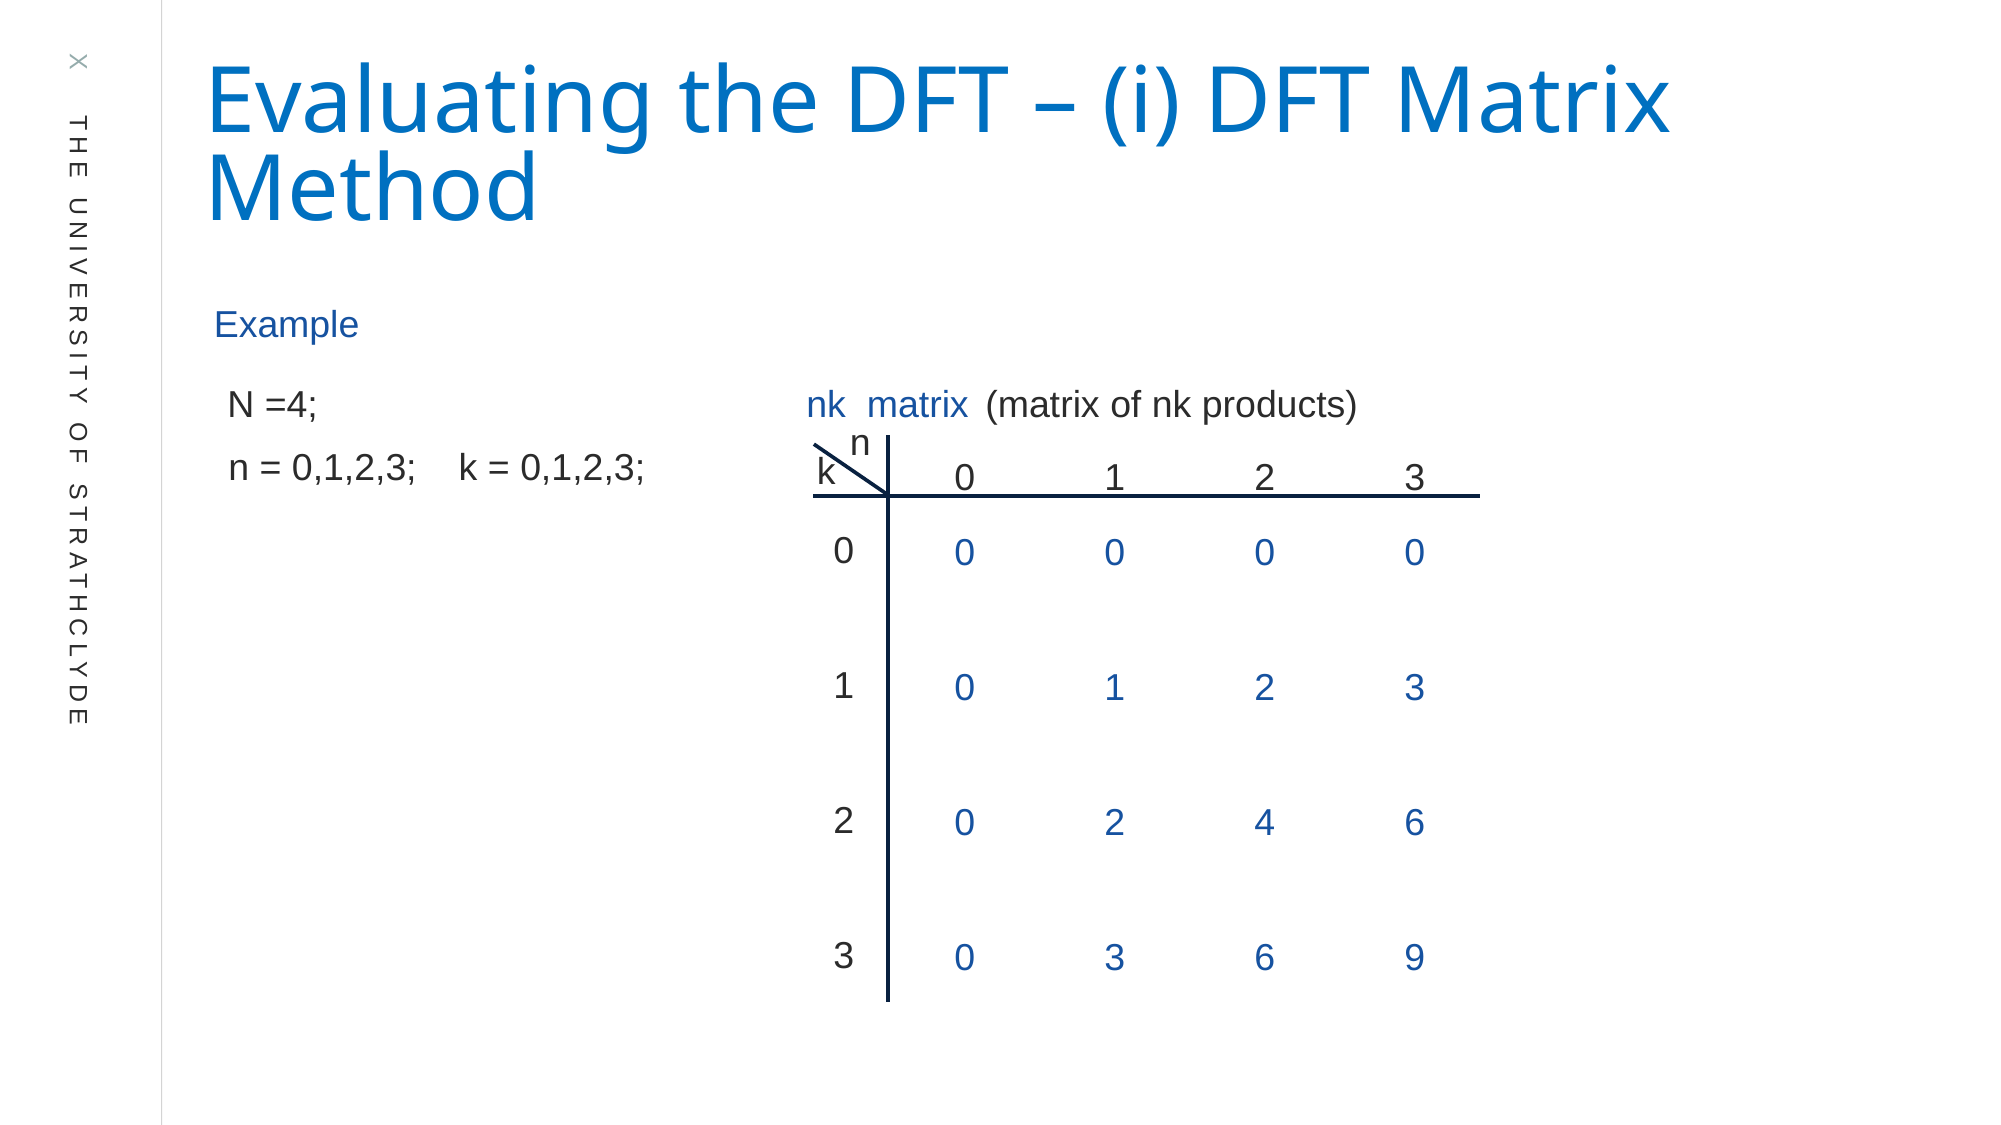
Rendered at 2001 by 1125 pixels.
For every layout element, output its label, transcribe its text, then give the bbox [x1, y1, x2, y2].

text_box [790, 372, 1480, 1003]
text_box N =4; [212, 372, 333, 433]
title Evaluating the DFT – (i) DFT Matrix Method [204, 30, 2000, 149]
text_box Example [199, 292, 375, 352]
text_box n = 0,1,2,3; k = 0,1,2,3; [213, 435, 661, 496]
